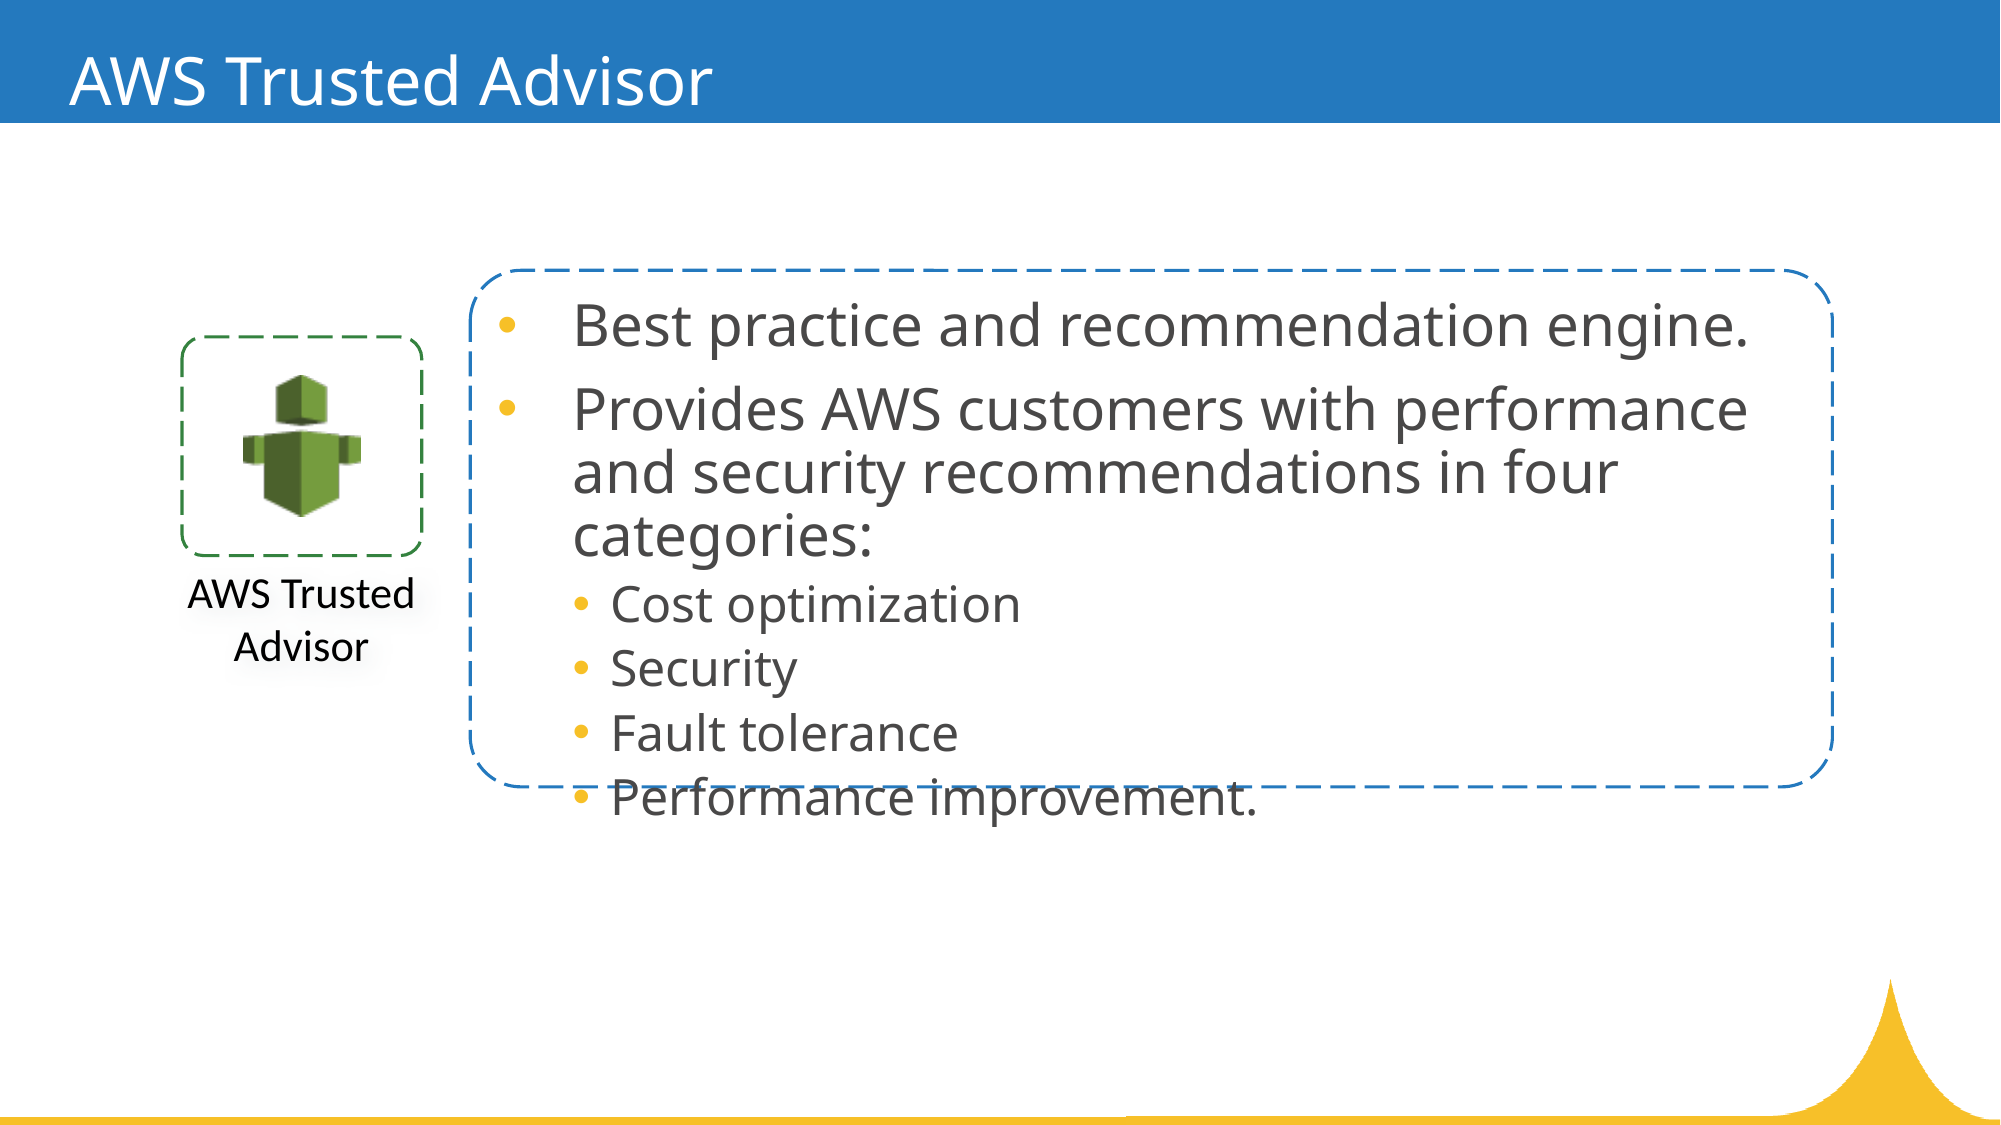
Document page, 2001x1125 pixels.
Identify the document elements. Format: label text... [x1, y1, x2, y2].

picture [1126, 926, 2001, 1125]
picture [243, 375, 361, 517]
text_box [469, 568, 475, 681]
text_box AWS Trusted Advisor [152, 564, 452, 670]
text_box [469, 269, 1821, 770]
text_box [181, 336, 423, 557]
title AWS Trusted Advisor [54, 27, 1487, 142]
list Best practice and recommendation engine. Provides AWS customers with performance and security recommendations in four categories: Cost optimization Security Fault tolerance Performance improvement. [482, 288, 1882, 1003]
